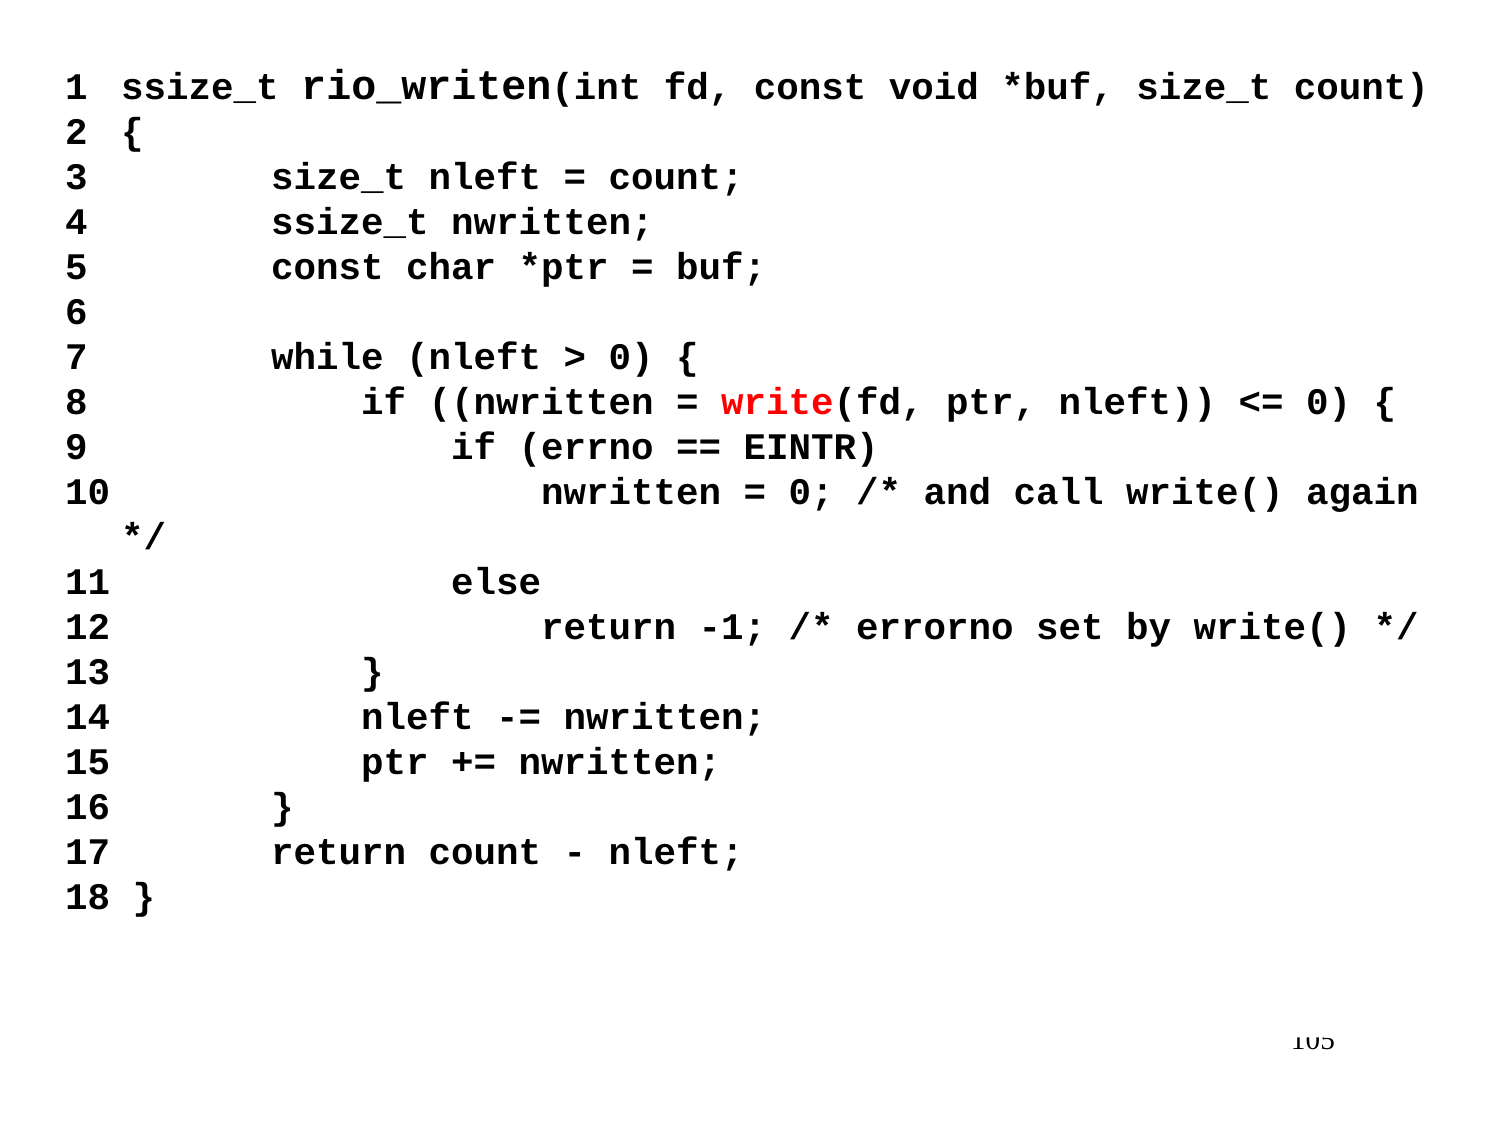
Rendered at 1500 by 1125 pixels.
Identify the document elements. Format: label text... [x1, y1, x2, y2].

slide_number * [1137, 1038, 1350, 1088]
list 1 ssize_t rio_writen(int fd, const void *buf, size_t count) 2 { 3 size_t nleft = count; 4 ssize_t nwritten; 5 const char *ptr = buf; 6 7 while (nleft > 0) { 8 if ((nwritten = write(fd, ptr, nleft)) <= 0) { 9 if (errno == EINTR) 10 nwritten = 0; /* and call write() again */ 11 else 12 return -1; /* errorno set by write() */ 13 } 14 nleft -= nwritten; 15 ptr += nwritten; 16 } 17 return count - nleft; 18 } [50, 50, 1450, 1038]
